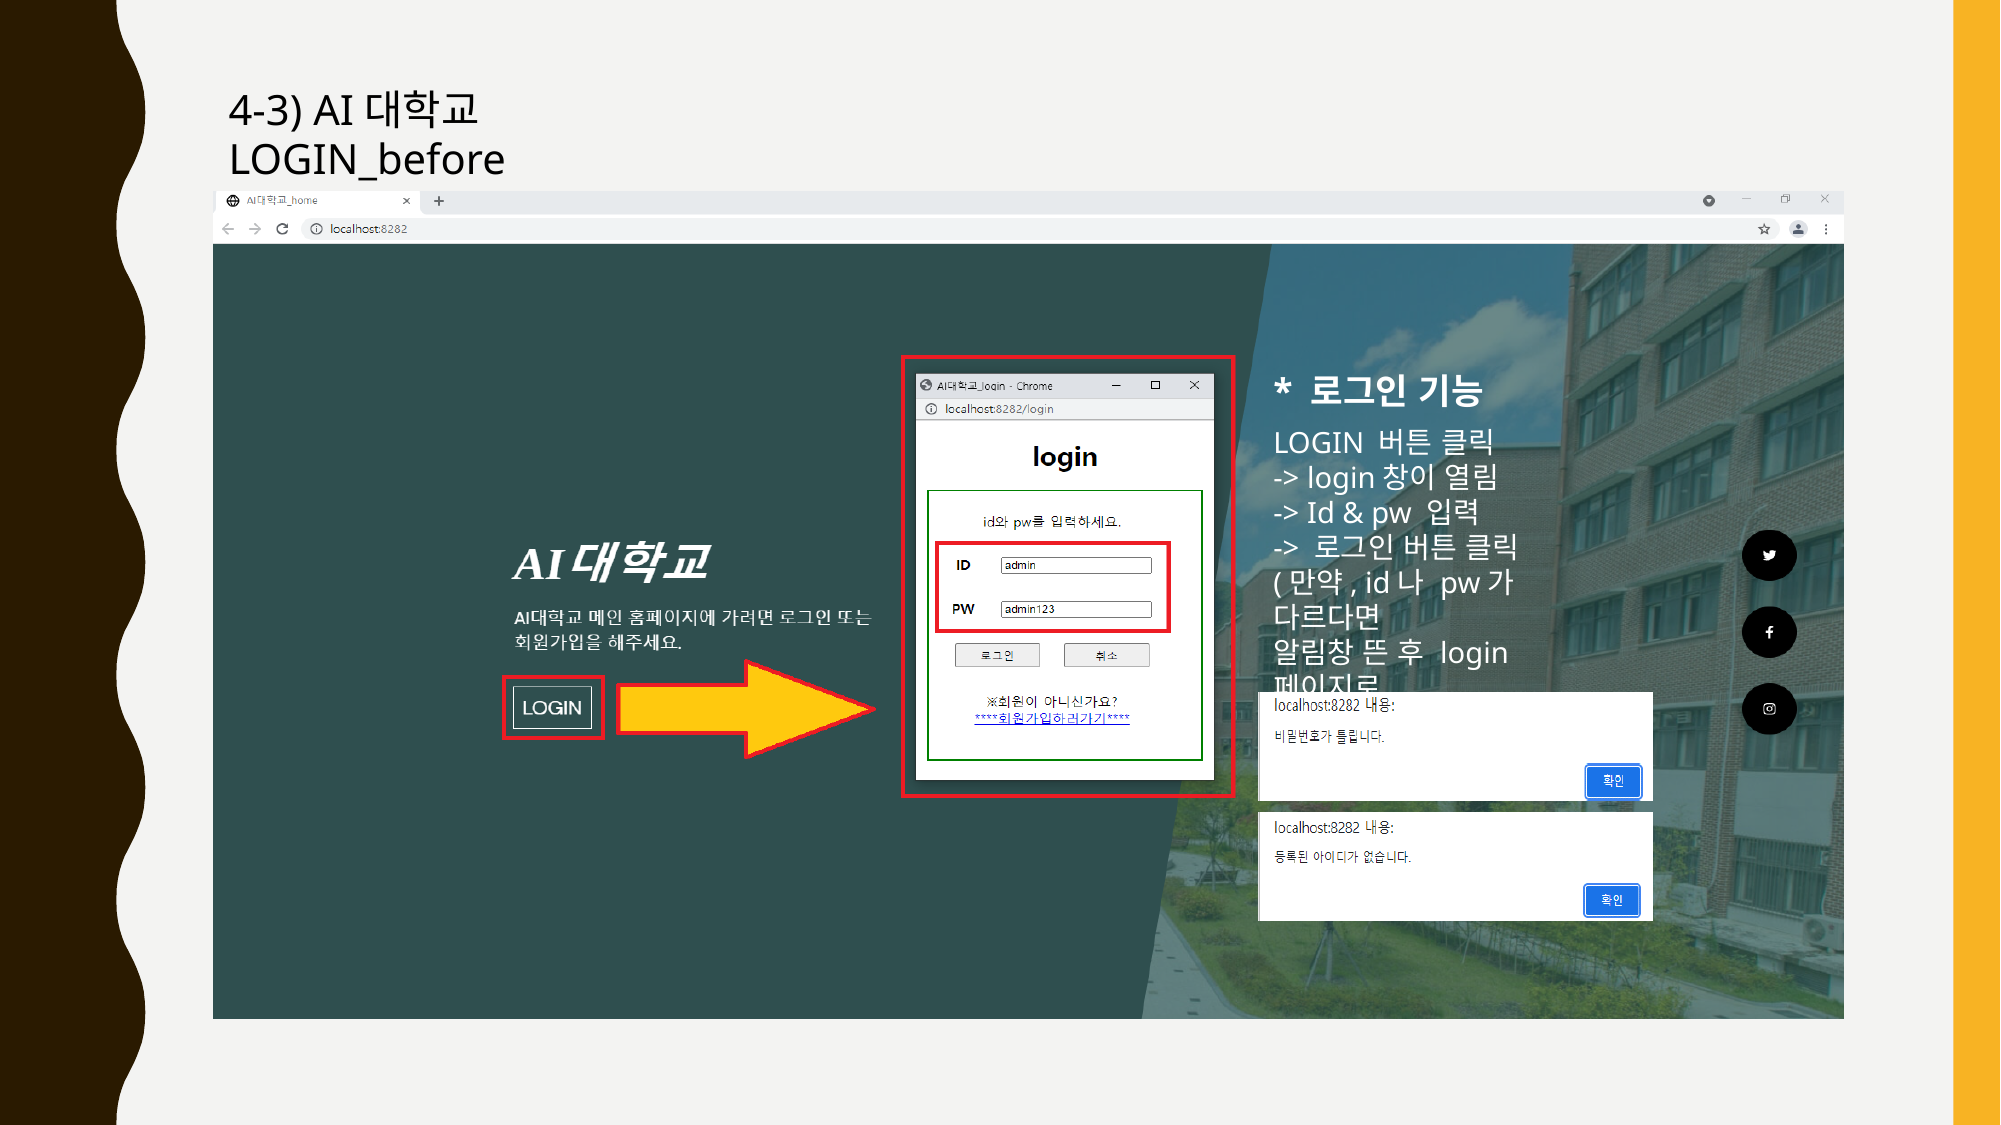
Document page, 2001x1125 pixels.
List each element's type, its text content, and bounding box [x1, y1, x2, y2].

text_box 4-3) AI대학교 LOGIN_before [213, 75, 753, 191]
picture [213, 191, 1844, 1019]
